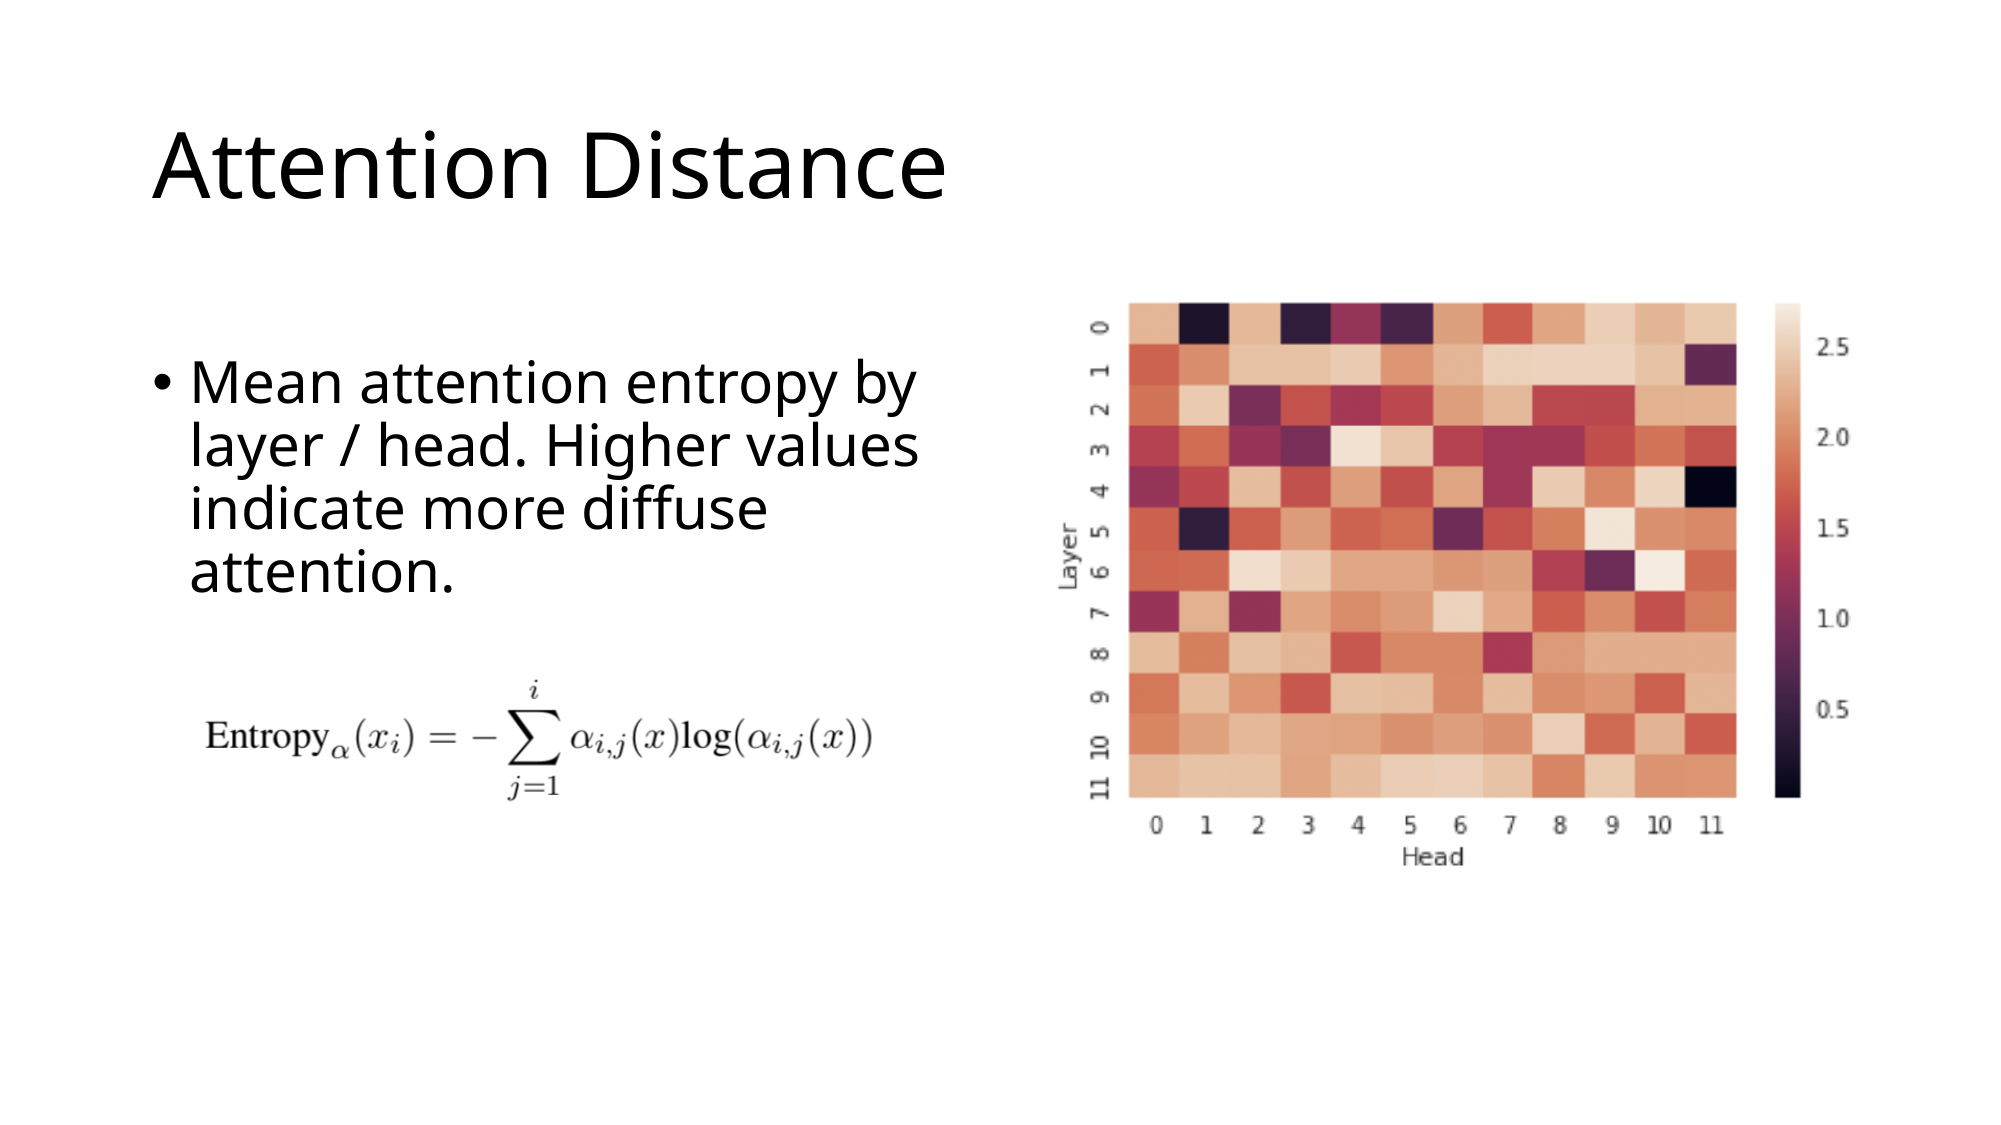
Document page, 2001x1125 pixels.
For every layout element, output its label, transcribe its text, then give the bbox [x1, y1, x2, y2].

list Mean attention entropy by layer / head. Higher values indicate more diffuse attention. [137, 346, 1031, 625]
title Attention Distance [137, 59, 1863, 278]
picture [183, 658, 903, 819]
picture [1056, 301, 1852, 875]
